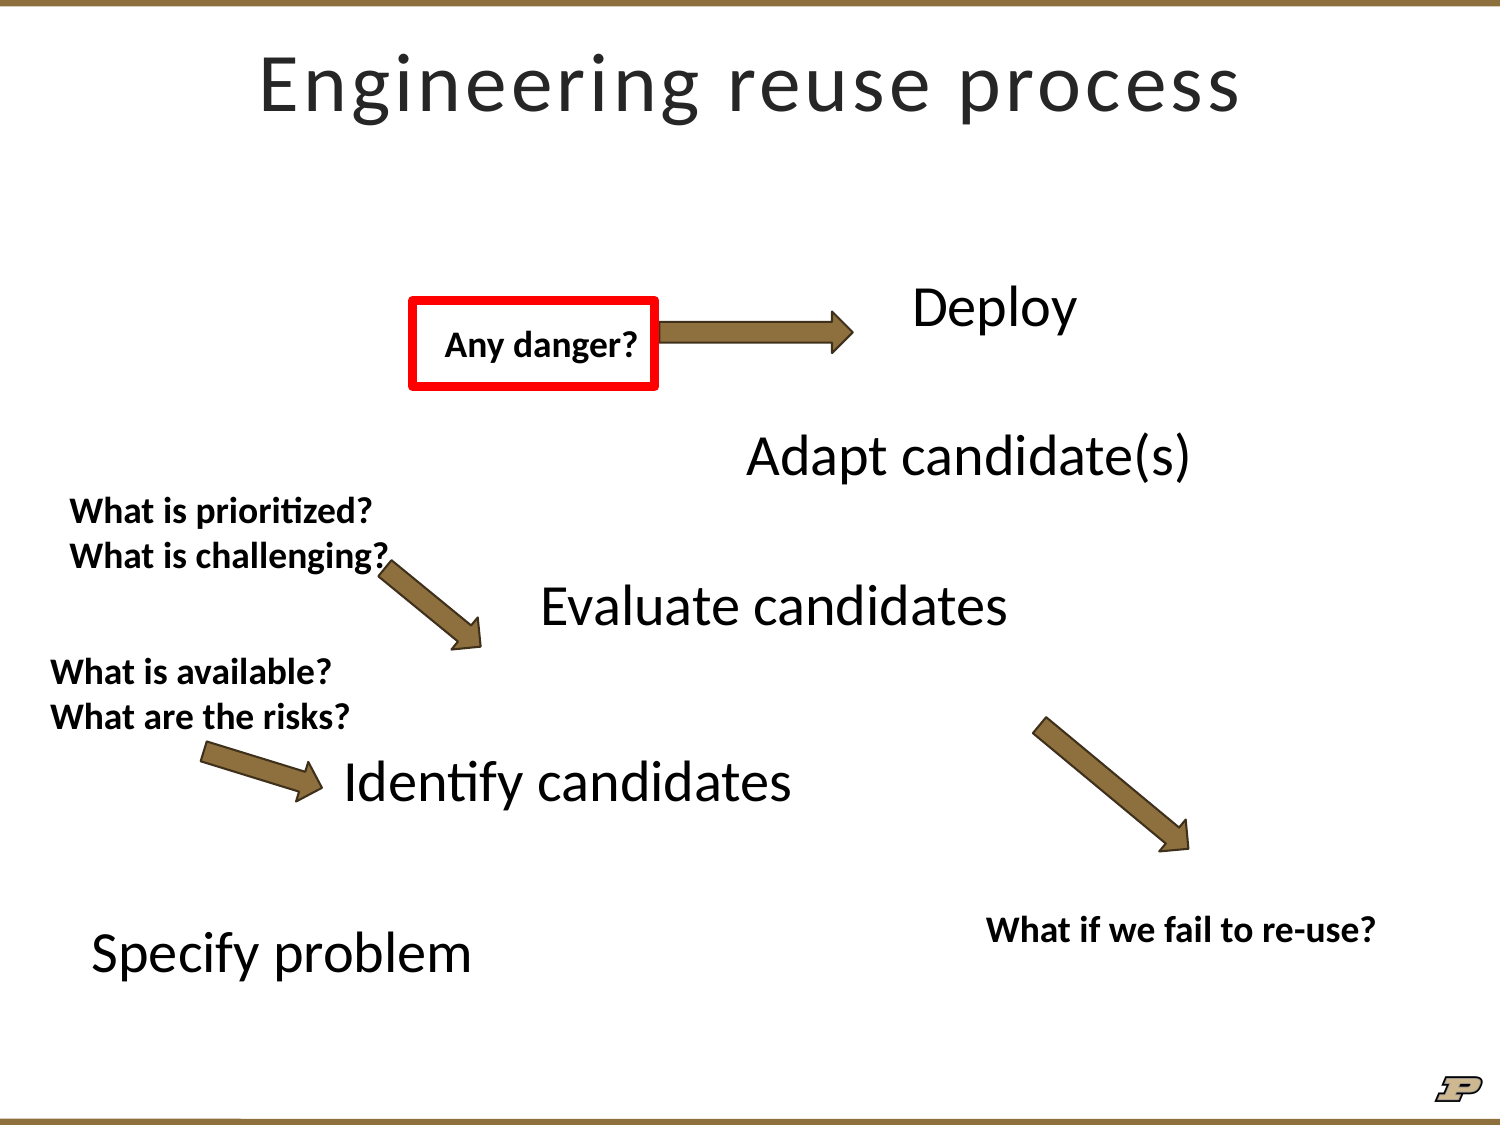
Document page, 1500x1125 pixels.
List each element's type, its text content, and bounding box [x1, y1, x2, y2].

text_box Adapt candidate(s) [731, 409, 1208, 495]
picture [1434, 1076, 1483, 1102]
text_box Evaluate candidates [525, 560, 1024, 645]
title Engineering reuse process [110, 7, 1390, 167]
text_box Identify candidates [328, 735, 808, 820]
text_box [386, 569, 482, 651]
text_box [199, 745, 323, 803]
text_box What is prioritized? What is challenging? [54, 478, 405, 584]
text_box [1032, 716, 1190, 853]
text_box What is available? What are the risks? [35, 639, 367, 745]
text_box Deploy [897, 260, 1093, 345]
text_box [658, 310, 854, 354]
text_box What if we fail to re-use? [971, 897, 1393, 958]
text_box Specify problem [77, 906, 489, 992]
text_box [412, 300, 656, 387]
